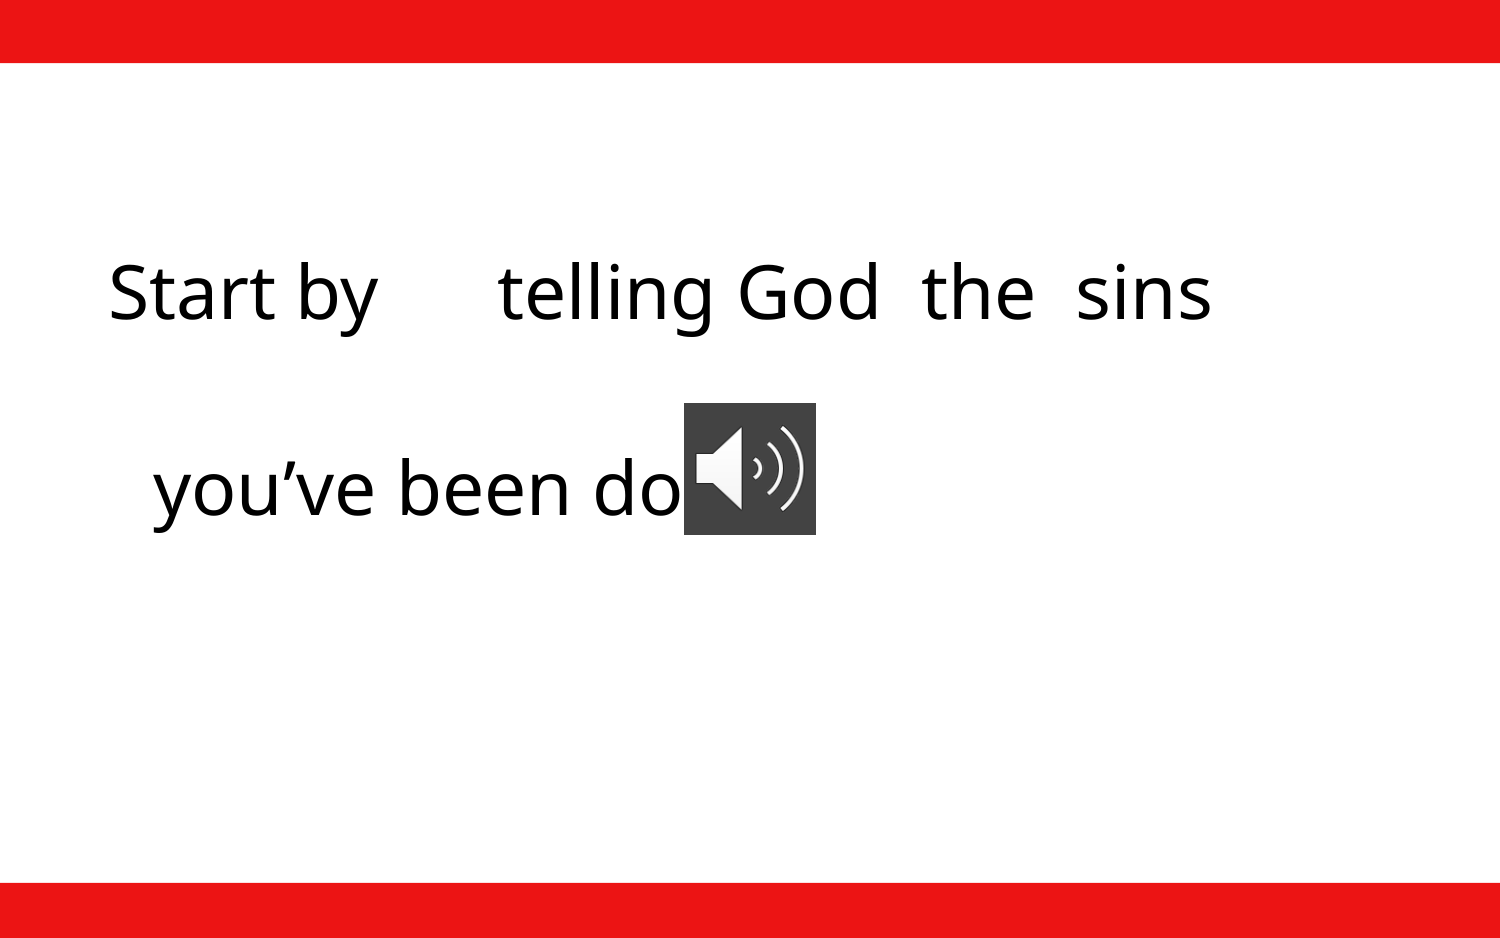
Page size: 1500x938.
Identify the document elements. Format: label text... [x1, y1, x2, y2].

picture [683, 402, 817, 536]
text_box telling God the sins [482, 191, 1284, 362]
list Start by [93, 191, 769, 388]
text_box you’ve been doing. [29, 388, 833, 558]
text_box [0, 0, 1500, 64]
text_box [0, 882, 1500, 938]
